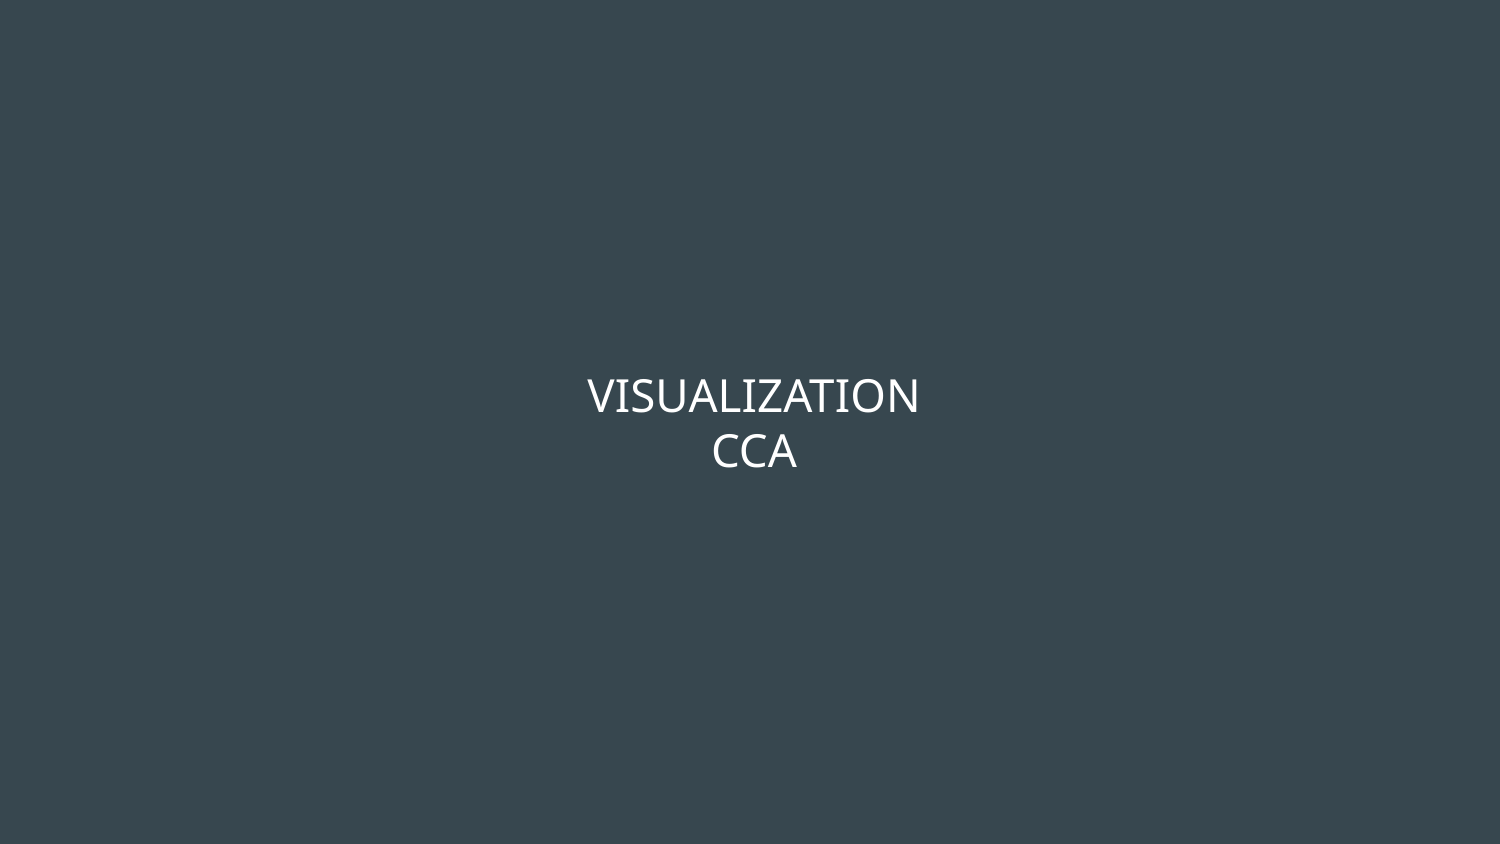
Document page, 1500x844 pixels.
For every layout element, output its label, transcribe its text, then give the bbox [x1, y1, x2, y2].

title VISUALIZATION CCA [110, 351, 1399, 493]
